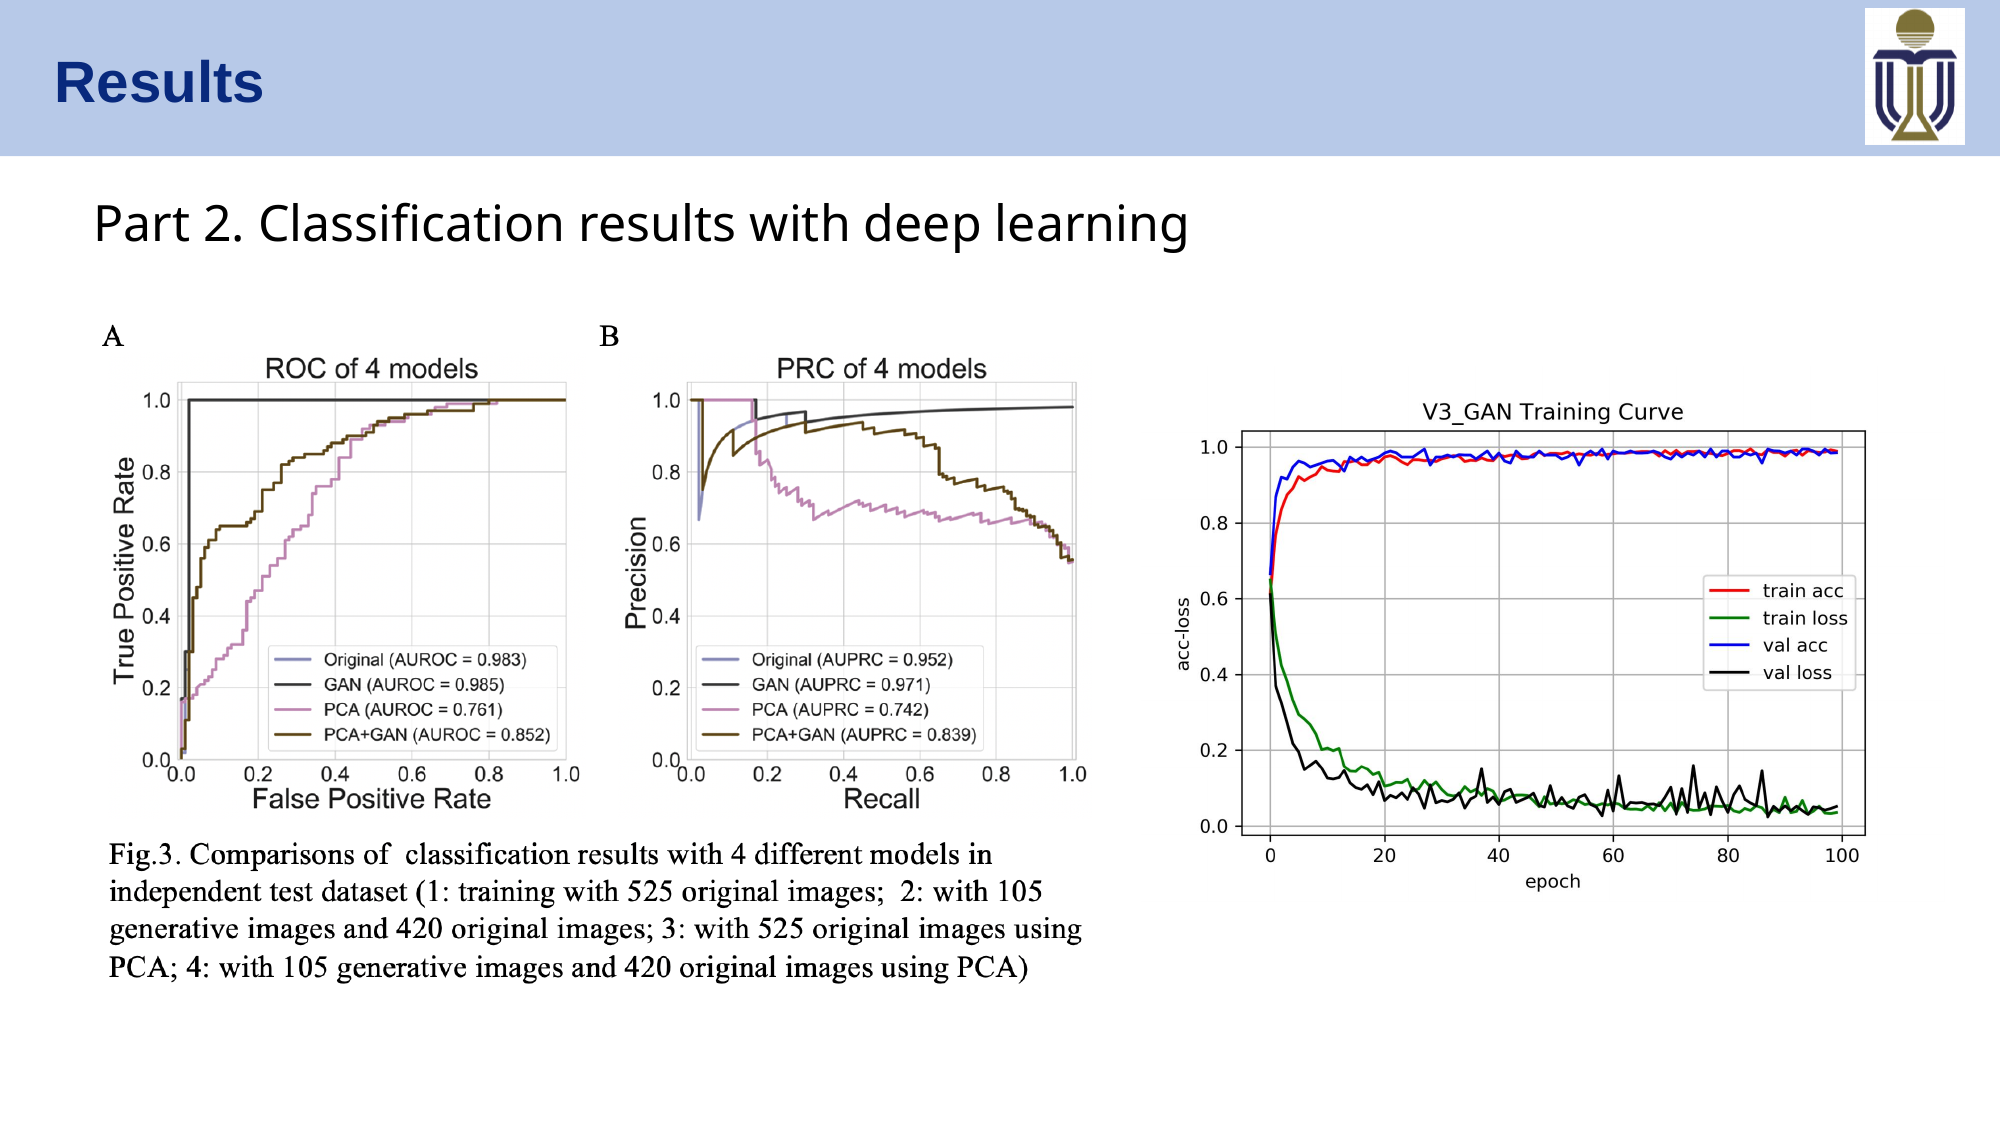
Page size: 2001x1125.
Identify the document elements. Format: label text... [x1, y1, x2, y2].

text_box [0, 0, 2000, 157]
text_box Results [40, 37, 281, 122]
picture [73, 307, 1129, 1010]
picture [1141, 365, 1945, 902]
picture [1865, 7, 1965, 145]
text_box Part 2. Classification results with deep learning [78, 183, 1219, 259]
